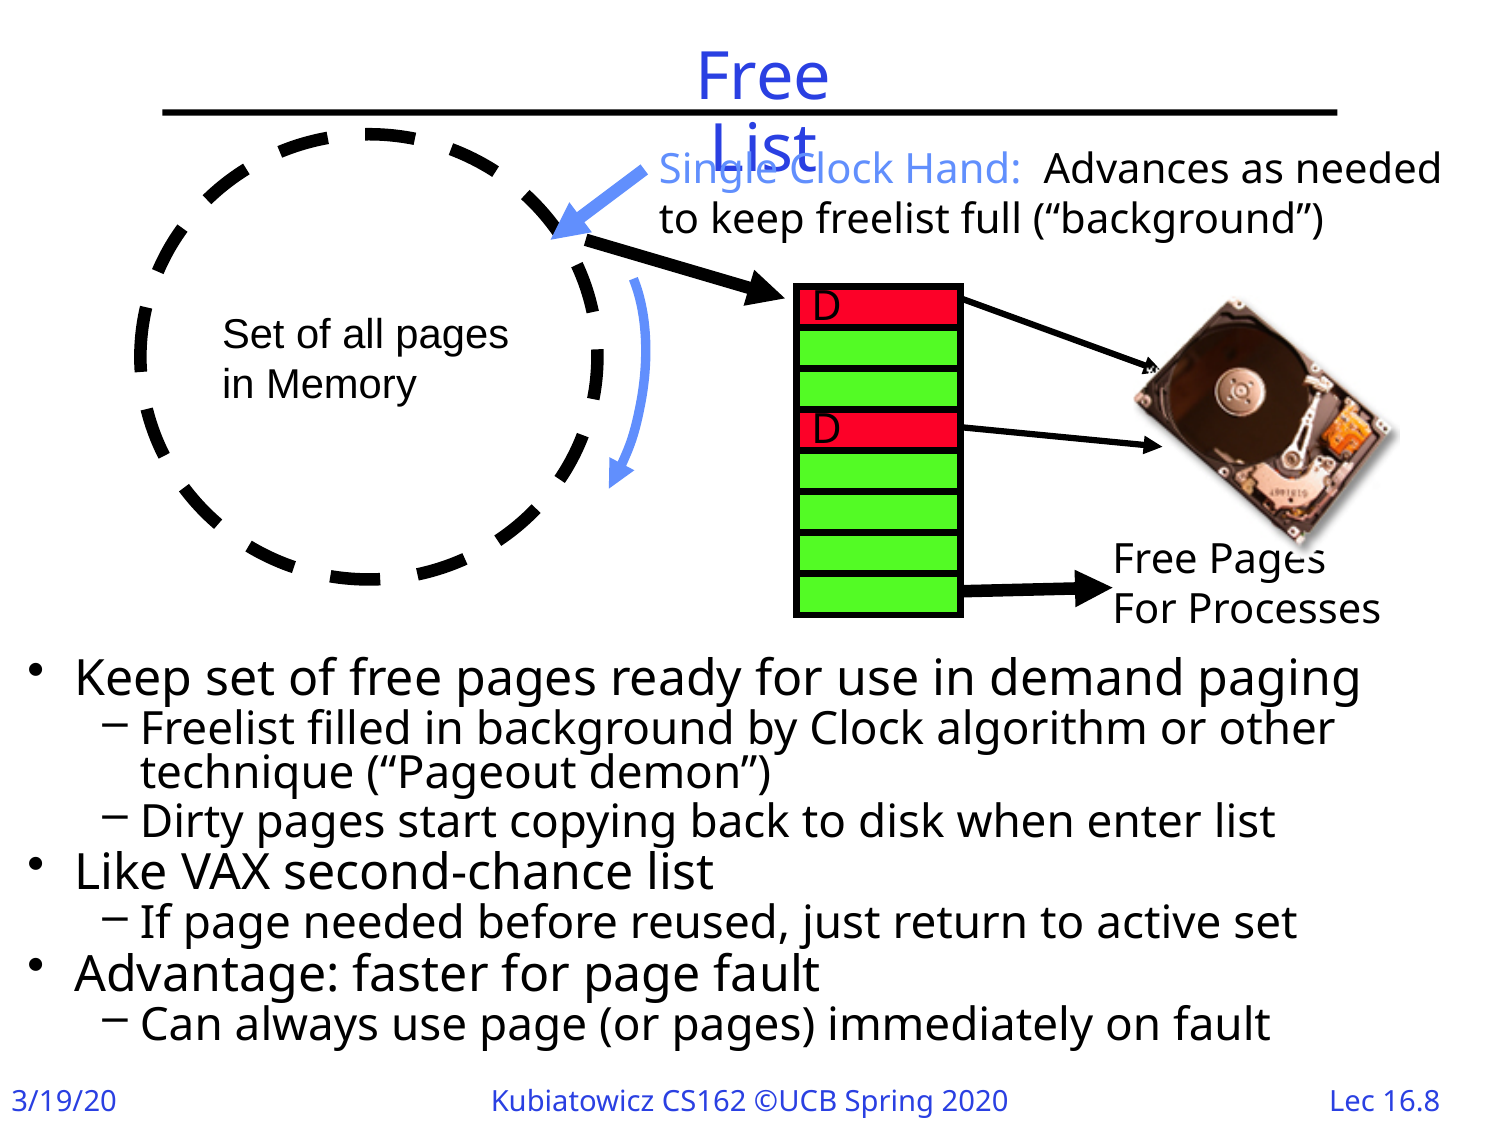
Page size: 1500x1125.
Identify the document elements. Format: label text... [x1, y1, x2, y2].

list Keep set of free pages ready for use in demand paging Freelist filled in background by Clock algorithm or other technique (“Pageout demon”) Dirty pages start copying back to disk when enter list Like VAX second-chance list If page needed before reused, just return to active set Advantage: faster for page fault Can always use page (or pages) immediately on fault [12, 650, 1475, 1113]
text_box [140, 134, 1500, 642]
title Free List [642, 37, 885, 132]
